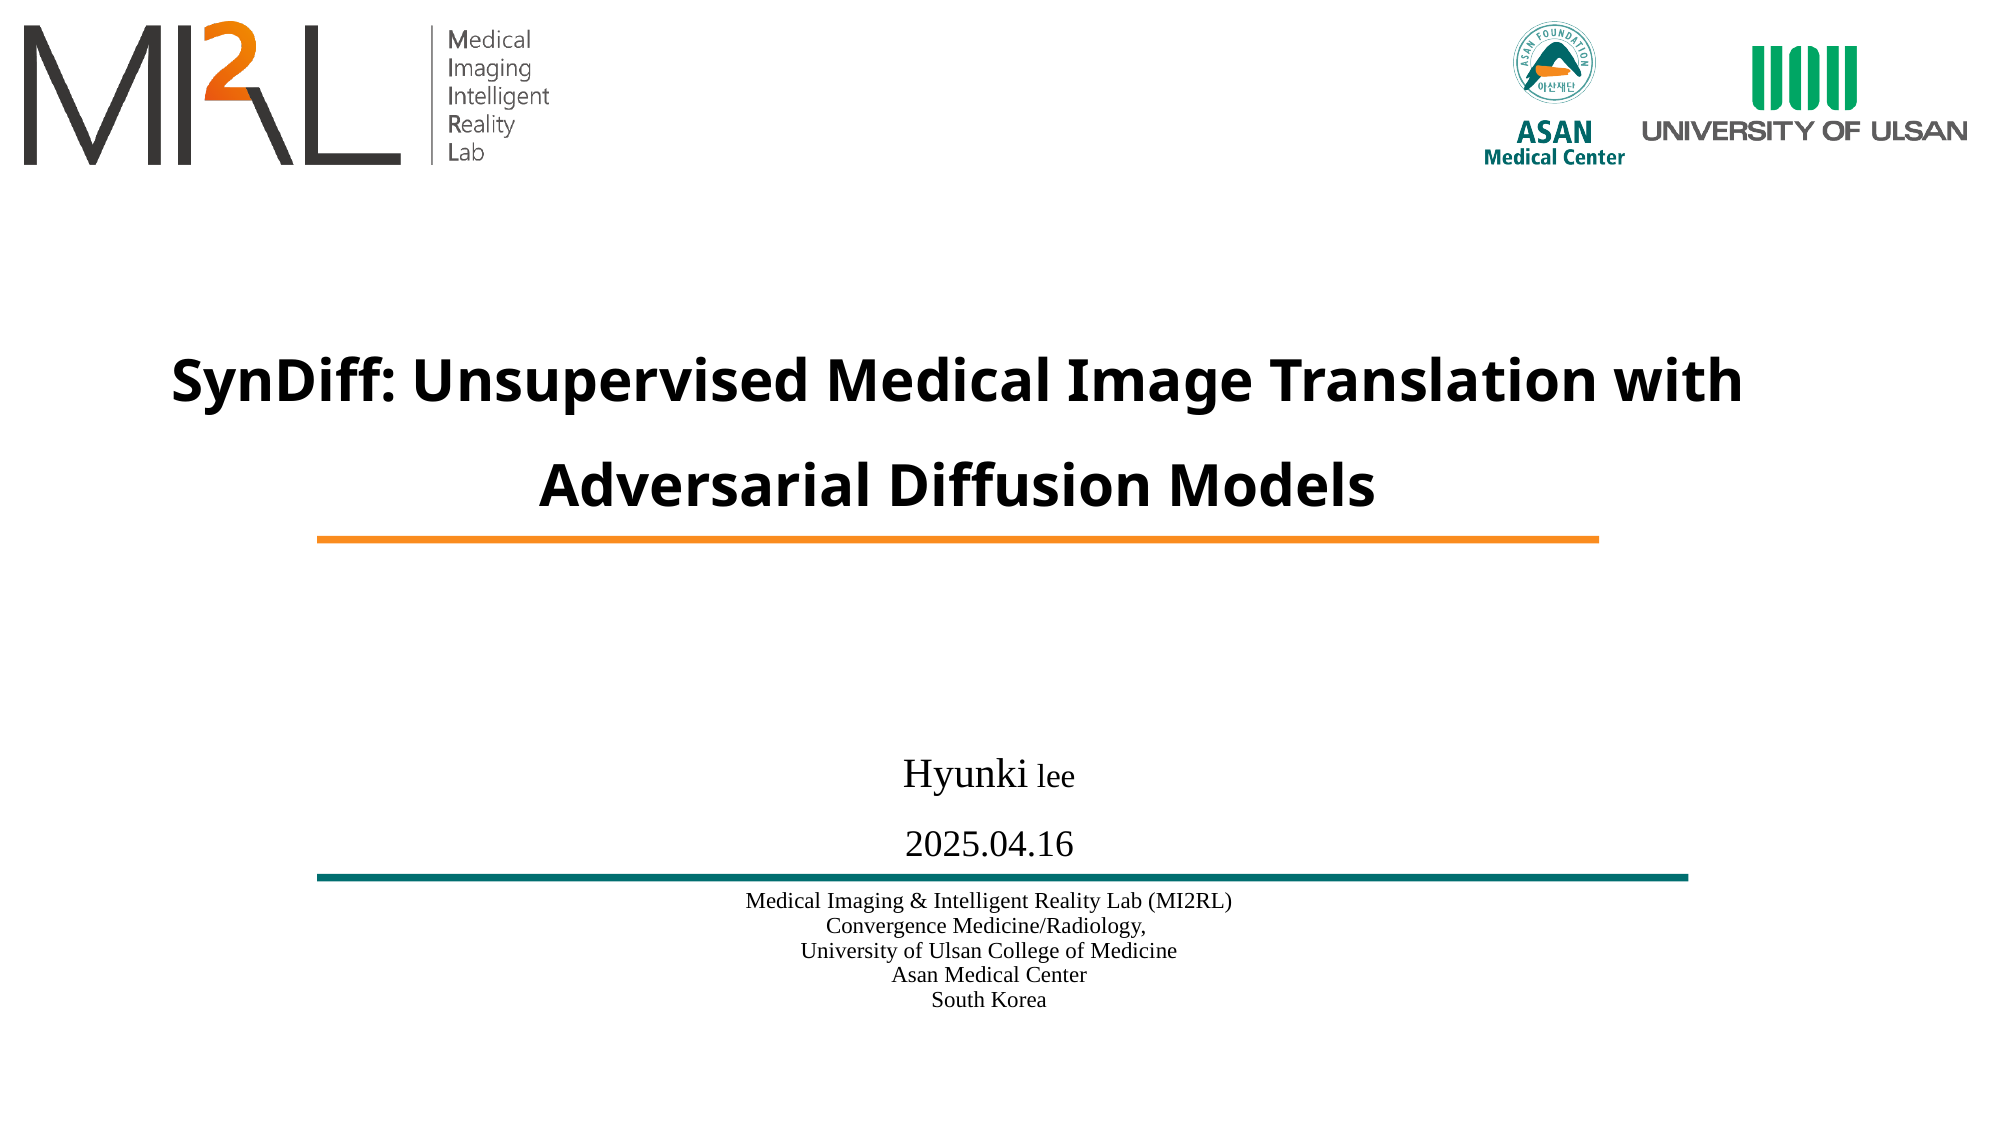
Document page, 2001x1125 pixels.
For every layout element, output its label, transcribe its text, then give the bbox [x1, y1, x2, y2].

picture [24, 20, 550, 166]
picture [1633, 43, 1976, 143]
text_box [317, 535, 1600, 544]
text_box SynDiff: Unsupervised Medical Image Translation with Adversarial Diffusion Models [24, 293, 1892, 534]
text_box Hyunki lee 2025.04.16 Medical Imaging & Intelligent Reality Lab (MI2RL) Convergence Medicine/Radiology, University of Ulsan College of Medicine Asan Medical Center South Korea [344, 649, 1635, 873]
text_box Hyunki lee 2025.04.16 Medical Imaging & Intelligent Reality Lab (MI2RL) Convergence Medicine/Radiology, University of Ulsan College of Medicine Asan Medical Center South Korea [344, 882, 1635, 1020]
text_box [317, 873, 1689, 882]
picture [1485, 20, 1625, 166]
